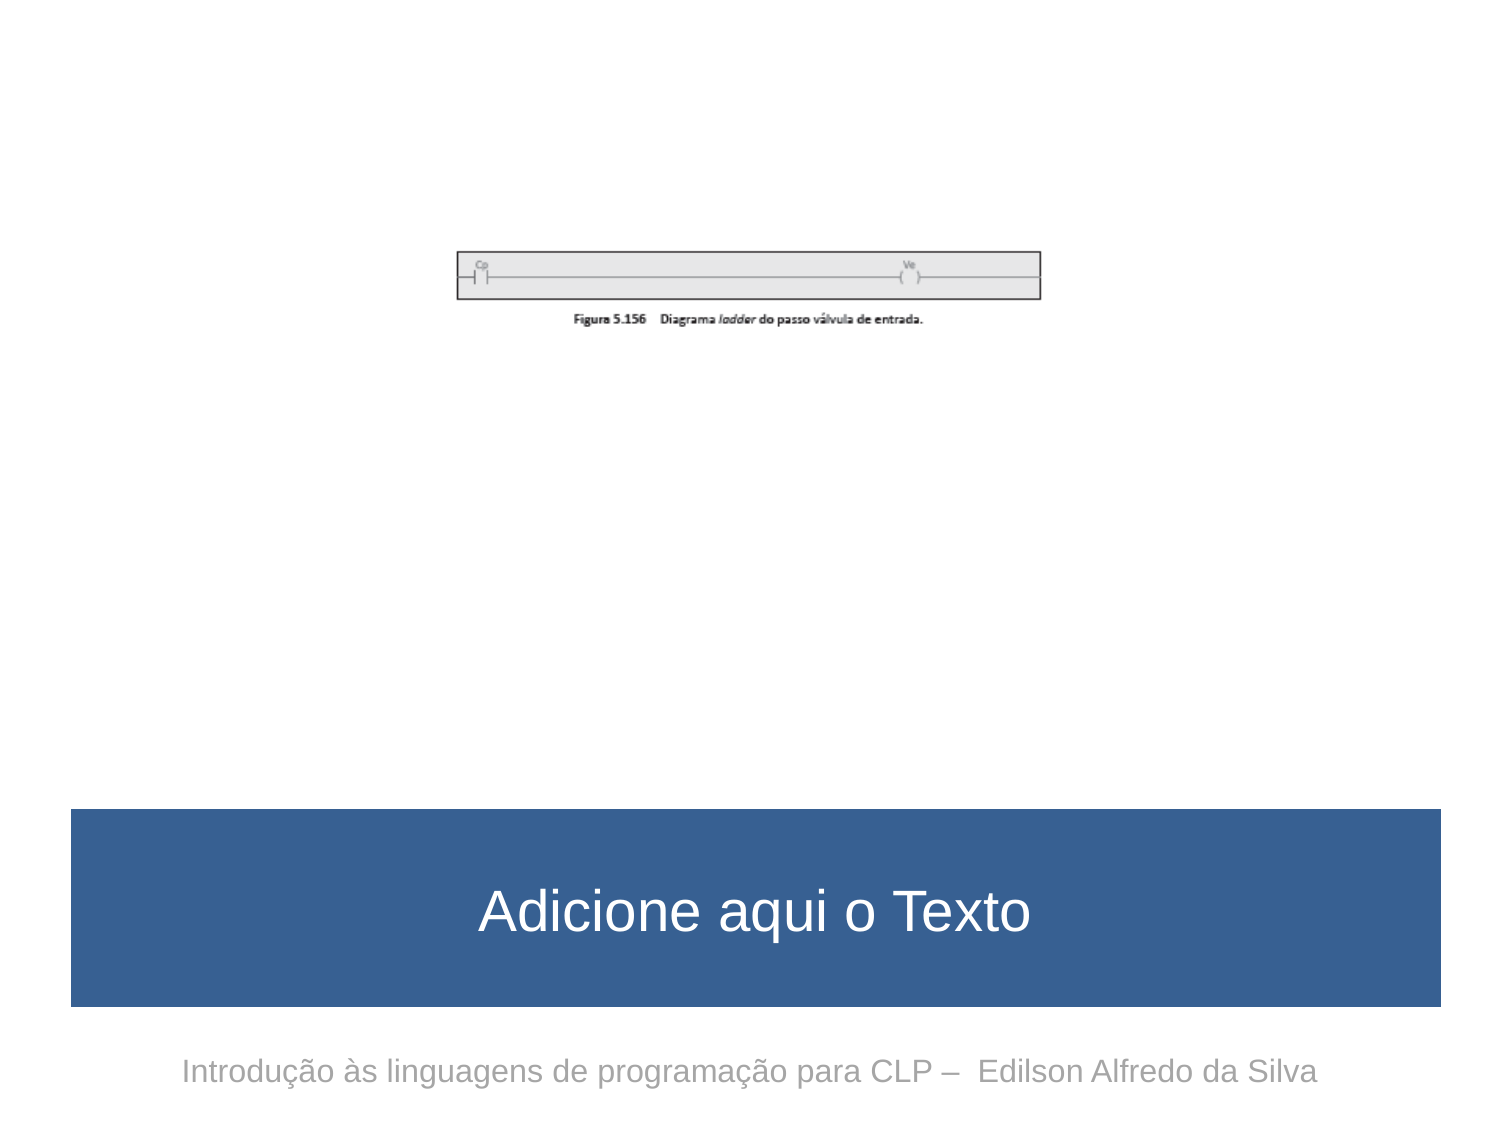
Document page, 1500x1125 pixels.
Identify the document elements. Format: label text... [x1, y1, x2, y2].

picture [432, 231, 1068, 350]
footer Introdução às linguagens de programação para CLP – Edilson Alfredo da Silva [0, 1042, 1500, 1103]
text_box Adicione aqui o Texto [70, 808, 1442, 1008]
